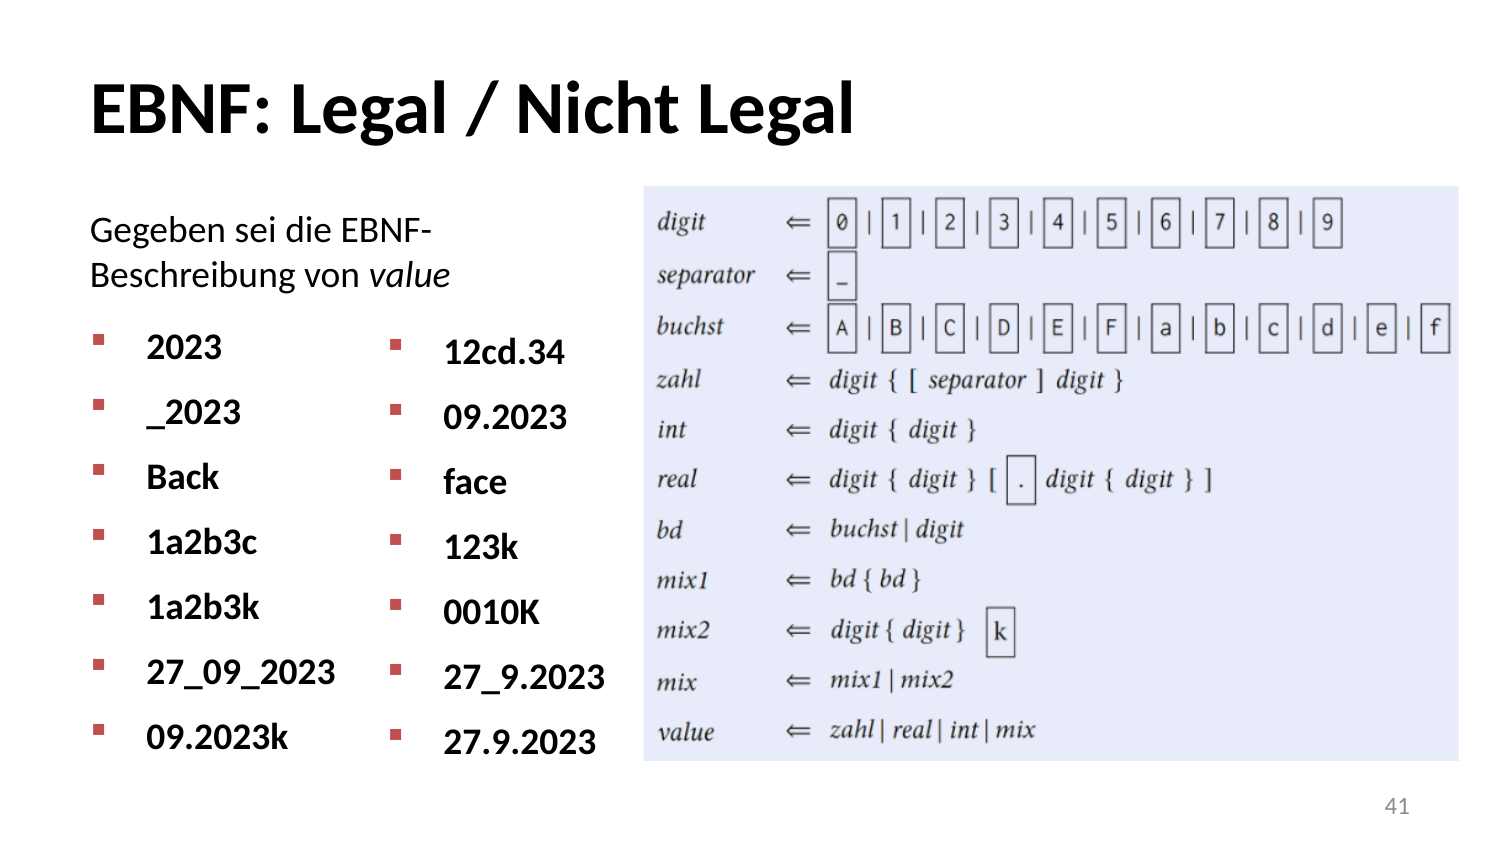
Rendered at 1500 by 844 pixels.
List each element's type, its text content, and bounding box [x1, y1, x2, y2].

list 12cd.34 09.2023 face 123k 0010K 27_9.2023 27.9.2023 [371, 319, 1035, 777]
title EBNF: Legal / Nicht Legal [75, 33, 1425, 175]
list 2023 _2023 Back 1a2b3c 1a2b3k 27_09_2023 09.2023k [75, 314, 738, 844]
picture [643, 186, 1459, 761]
text_box Gegeben sei die EBNF-Beschreibung von value [74, 197, 632, 302]
slide_number 41 [1074, 782, 1425, 827]
